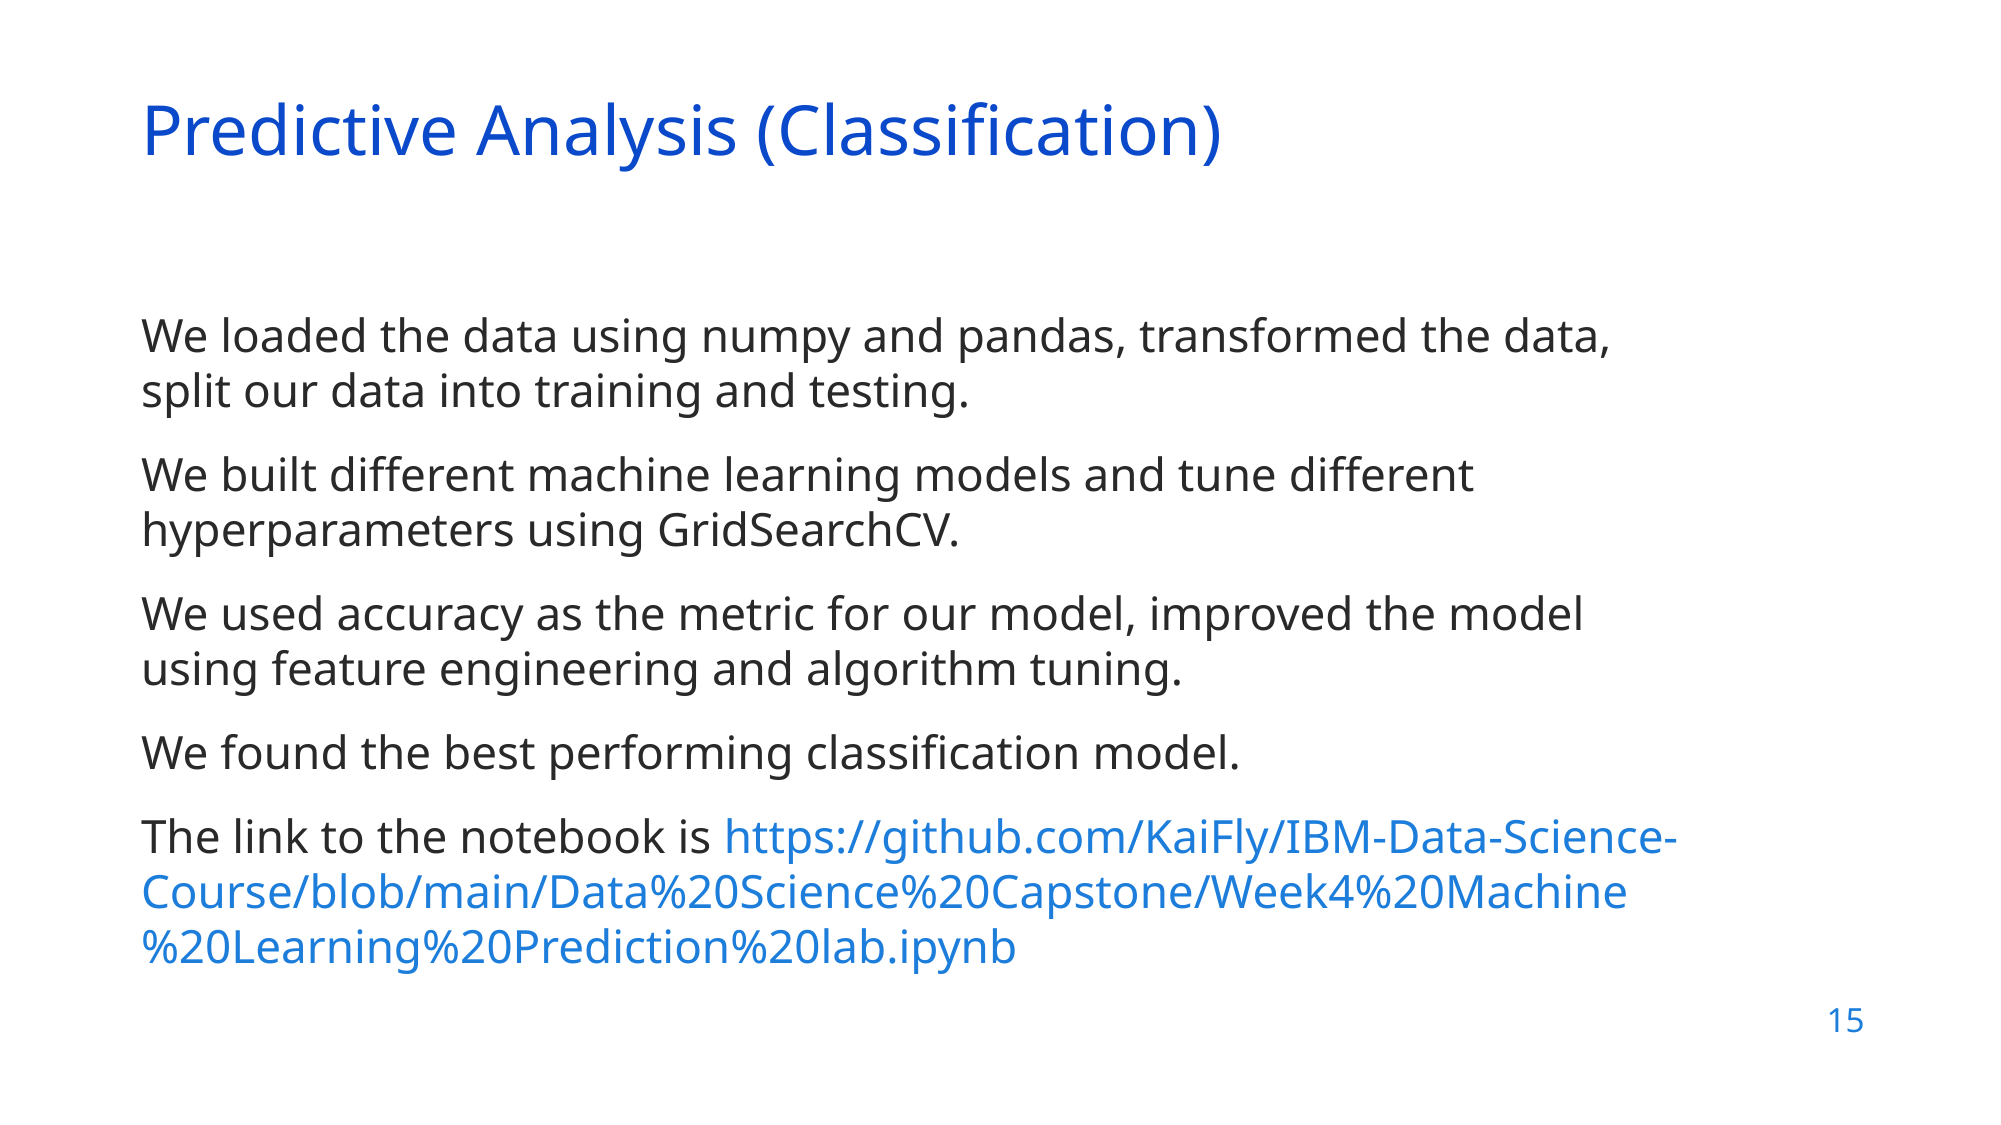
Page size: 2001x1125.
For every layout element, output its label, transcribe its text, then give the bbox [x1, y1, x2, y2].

text_box Predictive Analysis (Classification) [126, 88, 1852, 179]
list We loaded the data using numpy and pandas, transformed the data, split our data into training and testing. We built different machine learning models and tune different hyperparameters using GridSearchCV. We used accuracy as the metric for our model, improved the model using feature engineering and algorithm tuning. We found the best performing classification model. The link to the notebook is https://github.com/KaiFly/IBM-Data-Science-Course/blob/main/Data%20Science%20Capstone/Week4%20Machine%20Learning%20Prediction%20lab.ipynb [126, 299, 1725, 1014]
slide_number 15 [1429, 988, 1880, 1055]
